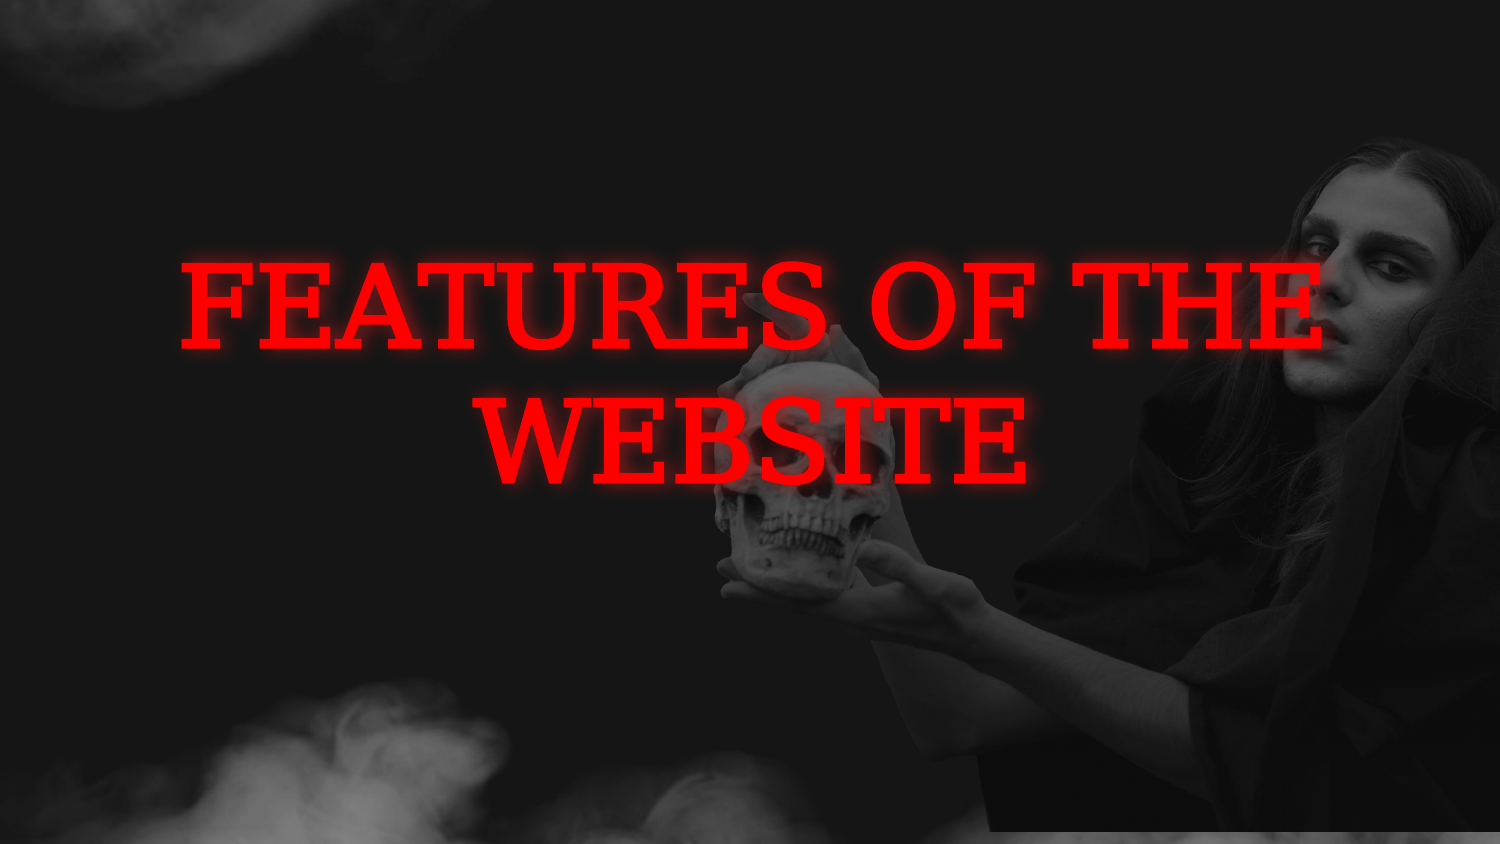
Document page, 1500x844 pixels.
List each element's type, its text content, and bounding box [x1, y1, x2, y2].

picture [0, 0, 1500, 844]
title FEATURES OF THE WEBSITE [0, 177, 686, 561]
